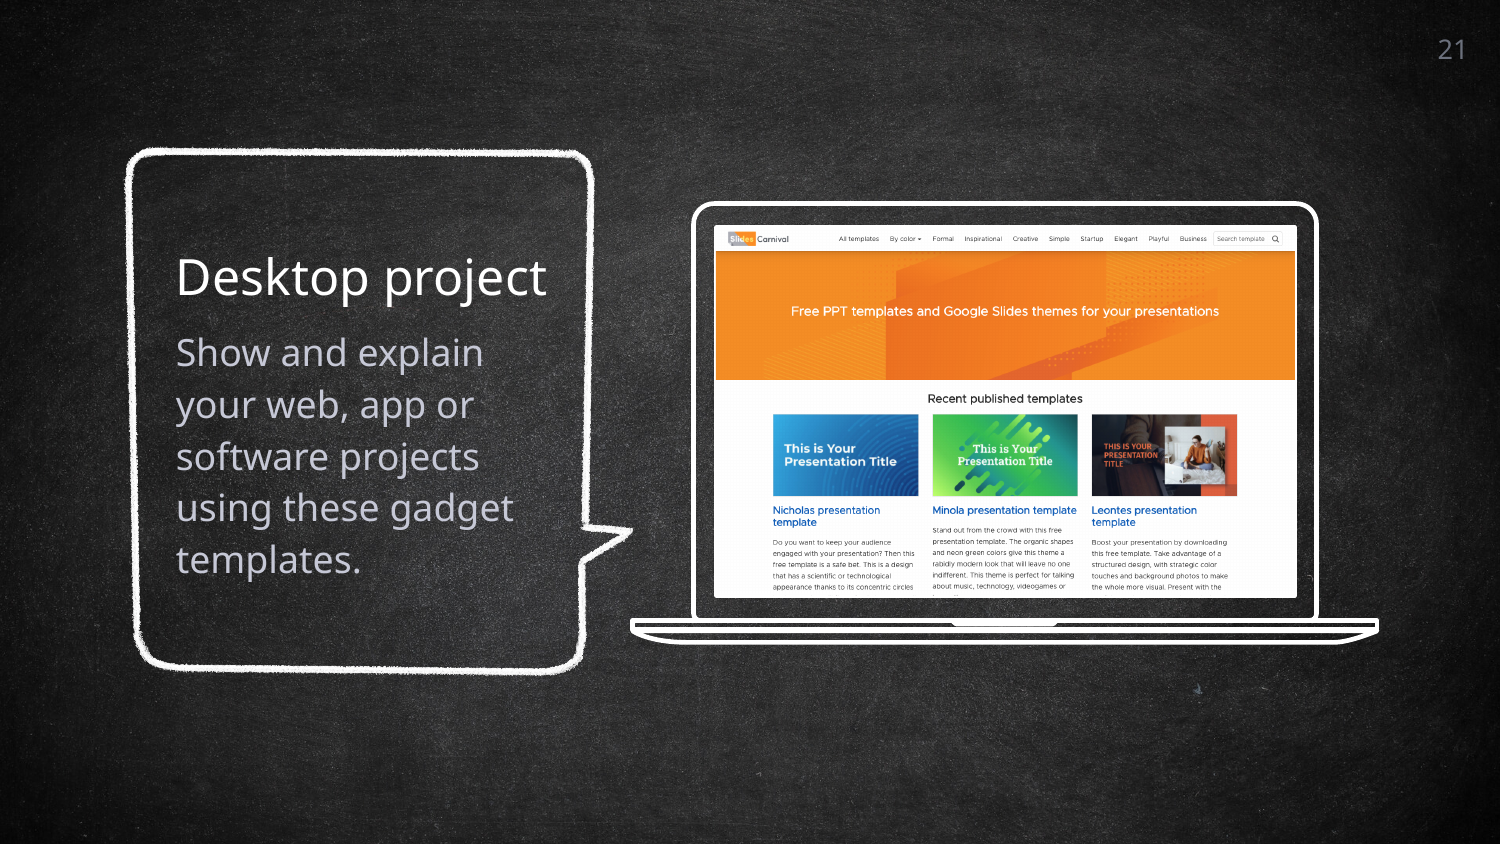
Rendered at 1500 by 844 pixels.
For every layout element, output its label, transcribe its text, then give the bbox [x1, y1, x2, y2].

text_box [639, 203, 1378, 643]
picture [0, 0, 1500, 844]
slide_number 21 [1378, 32, 1469, 98]
